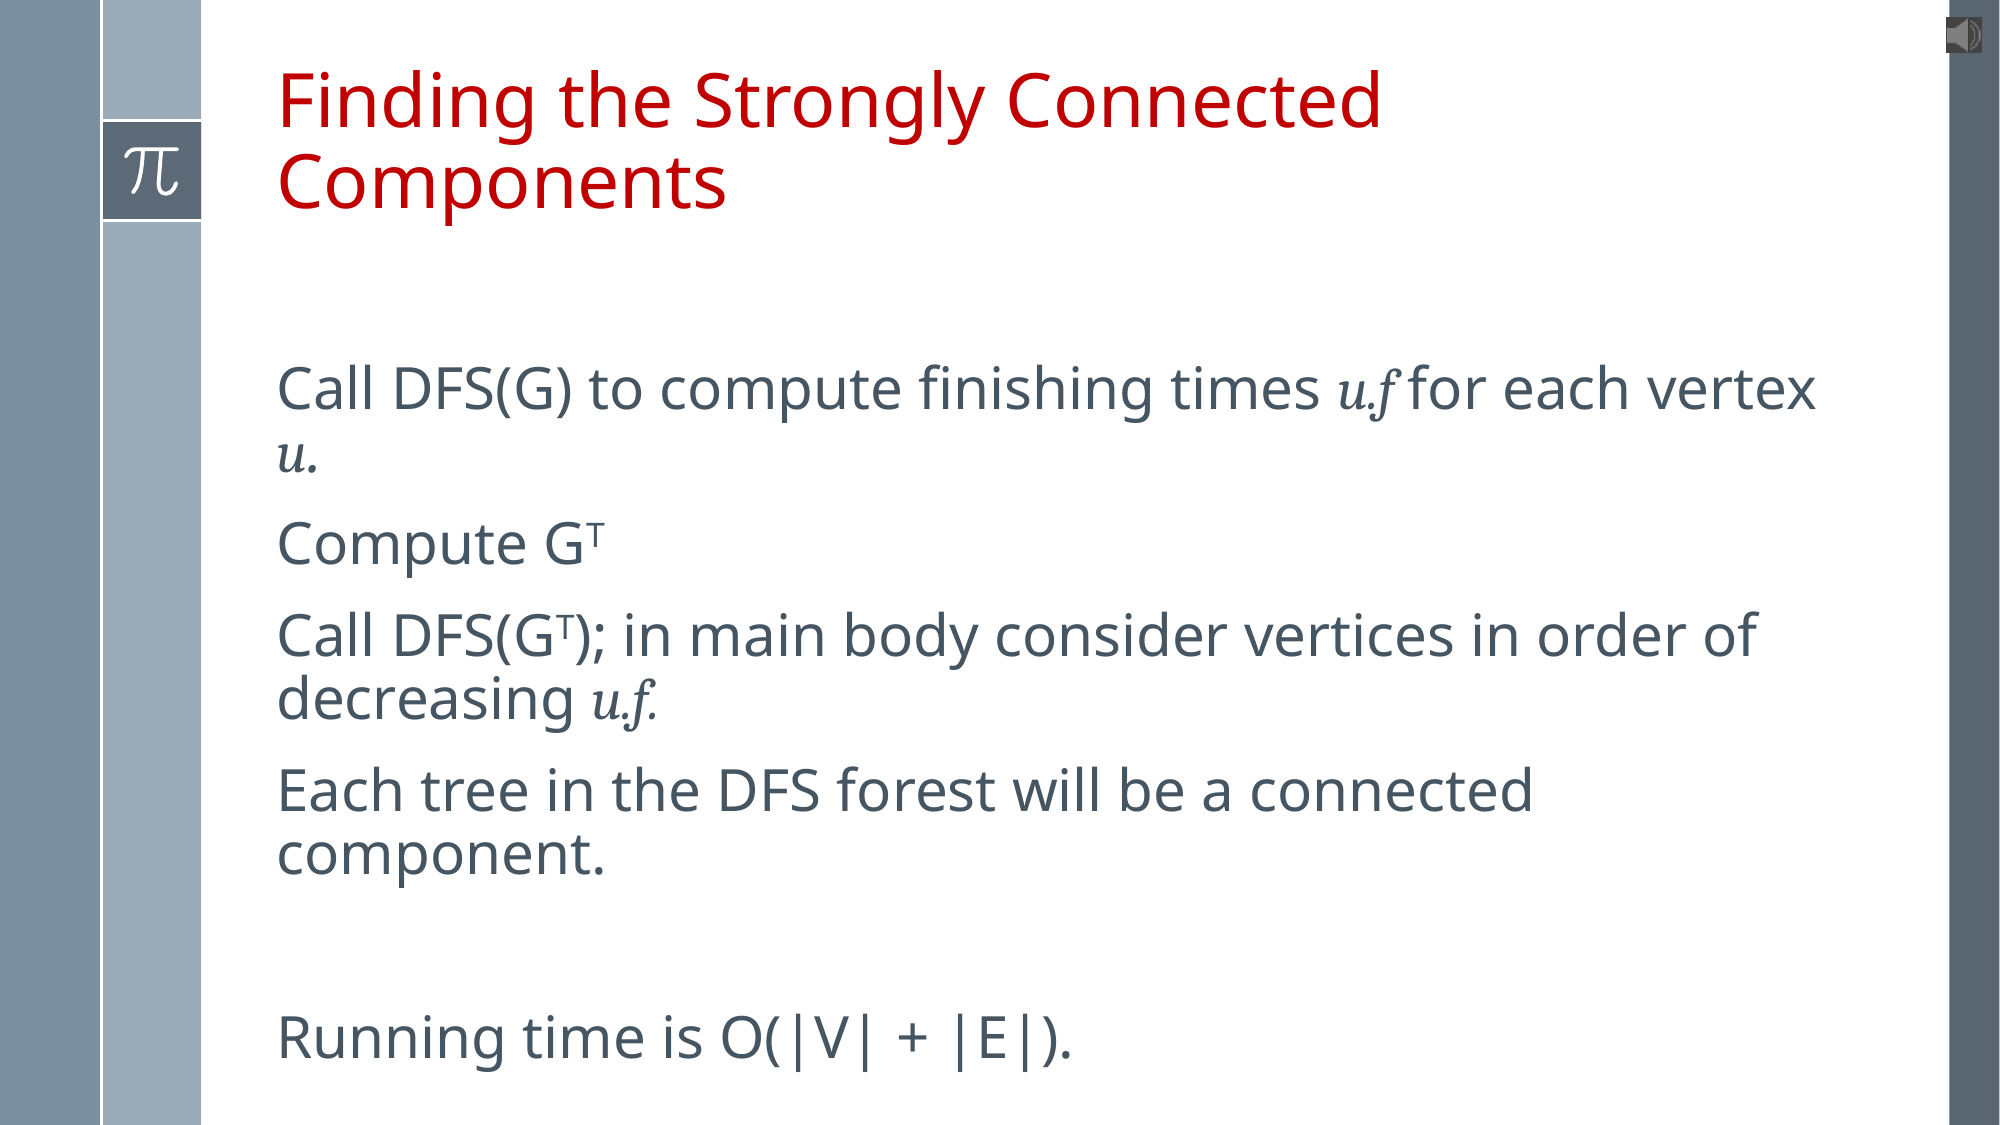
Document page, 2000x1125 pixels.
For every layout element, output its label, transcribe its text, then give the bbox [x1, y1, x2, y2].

list Call DFS(G) to compute finishing times u.f for each vertex u. Compute GT Call DFS(GT); in main body consider vertices in order of decreasing u.f. Each tree in the DFS forest will be a connected component. Running time is O(|V| + |E|). [261, 262, 1867, 1013]
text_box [1945, 16, 1983, 55]
title Finding the Strongly Connected Components [261, 29, 1867, 233]
